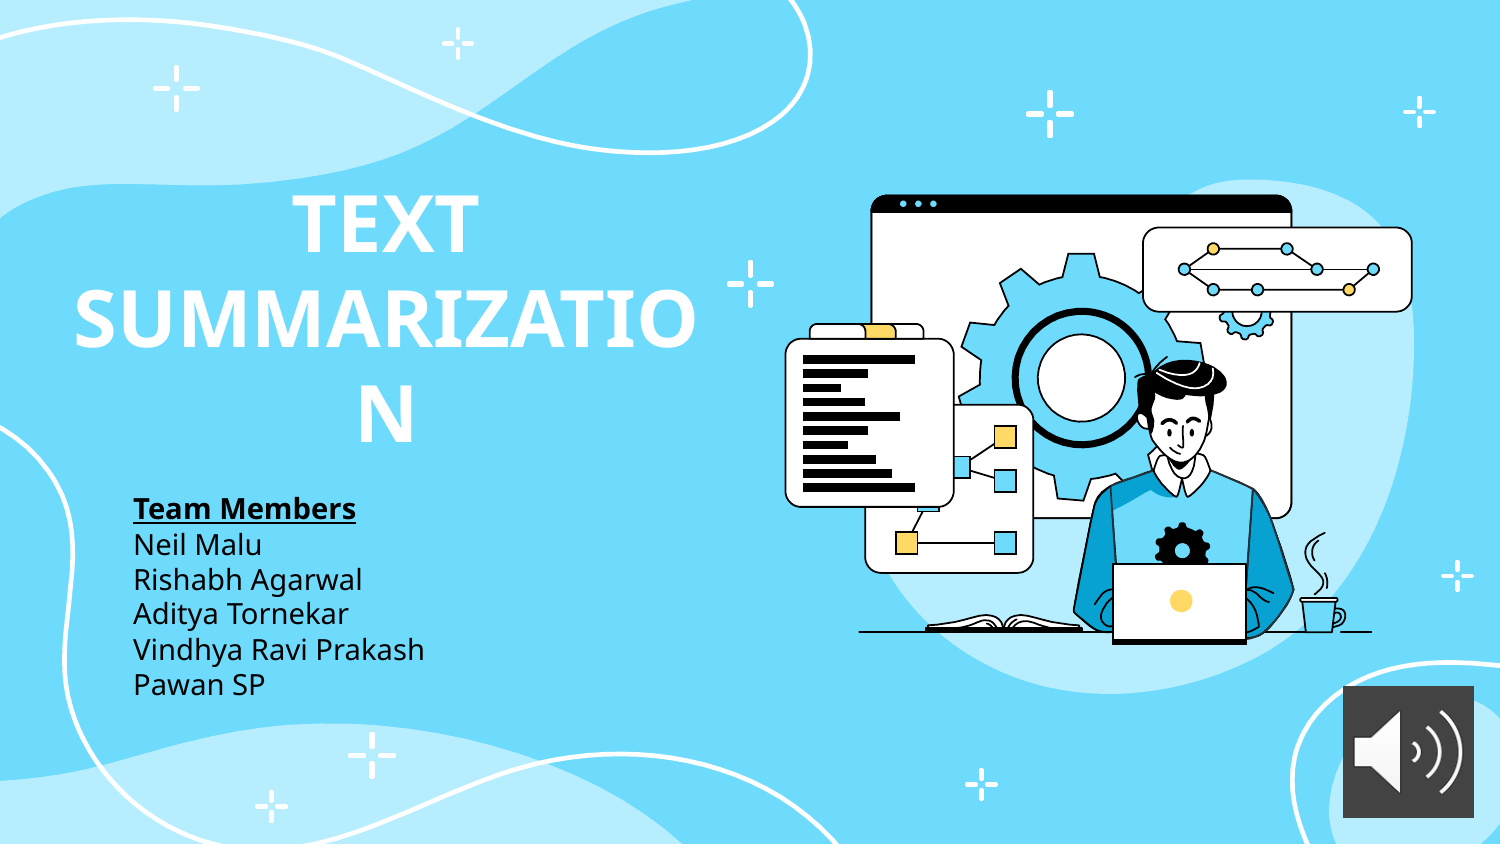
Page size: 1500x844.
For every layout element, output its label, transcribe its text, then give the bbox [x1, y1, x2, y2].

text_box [1027, 91, 1073, 137]
picture [1341, 685, 1476, 819]
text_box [1442, 560, 1473, 591]
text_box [256, 791, 287, 822]
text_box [785, 179, 1415, 695]
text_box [728, 261, 774, 307]
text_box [1404, 96, 1435, 127]
subtitle Team Members Neil Malu Rishabh Agarwal Aditya Tornekar Vindhya Ravi Prakash Pawan SP [118, 496, 620, 707]
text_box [154, 66, 199, 111]
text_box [966, 769, 997, 800]
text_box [349, 732, 395, 778]
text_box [442, 28, 474, 59]
title TEXT SUMMARIZATION [56, 136, 716, 496]
